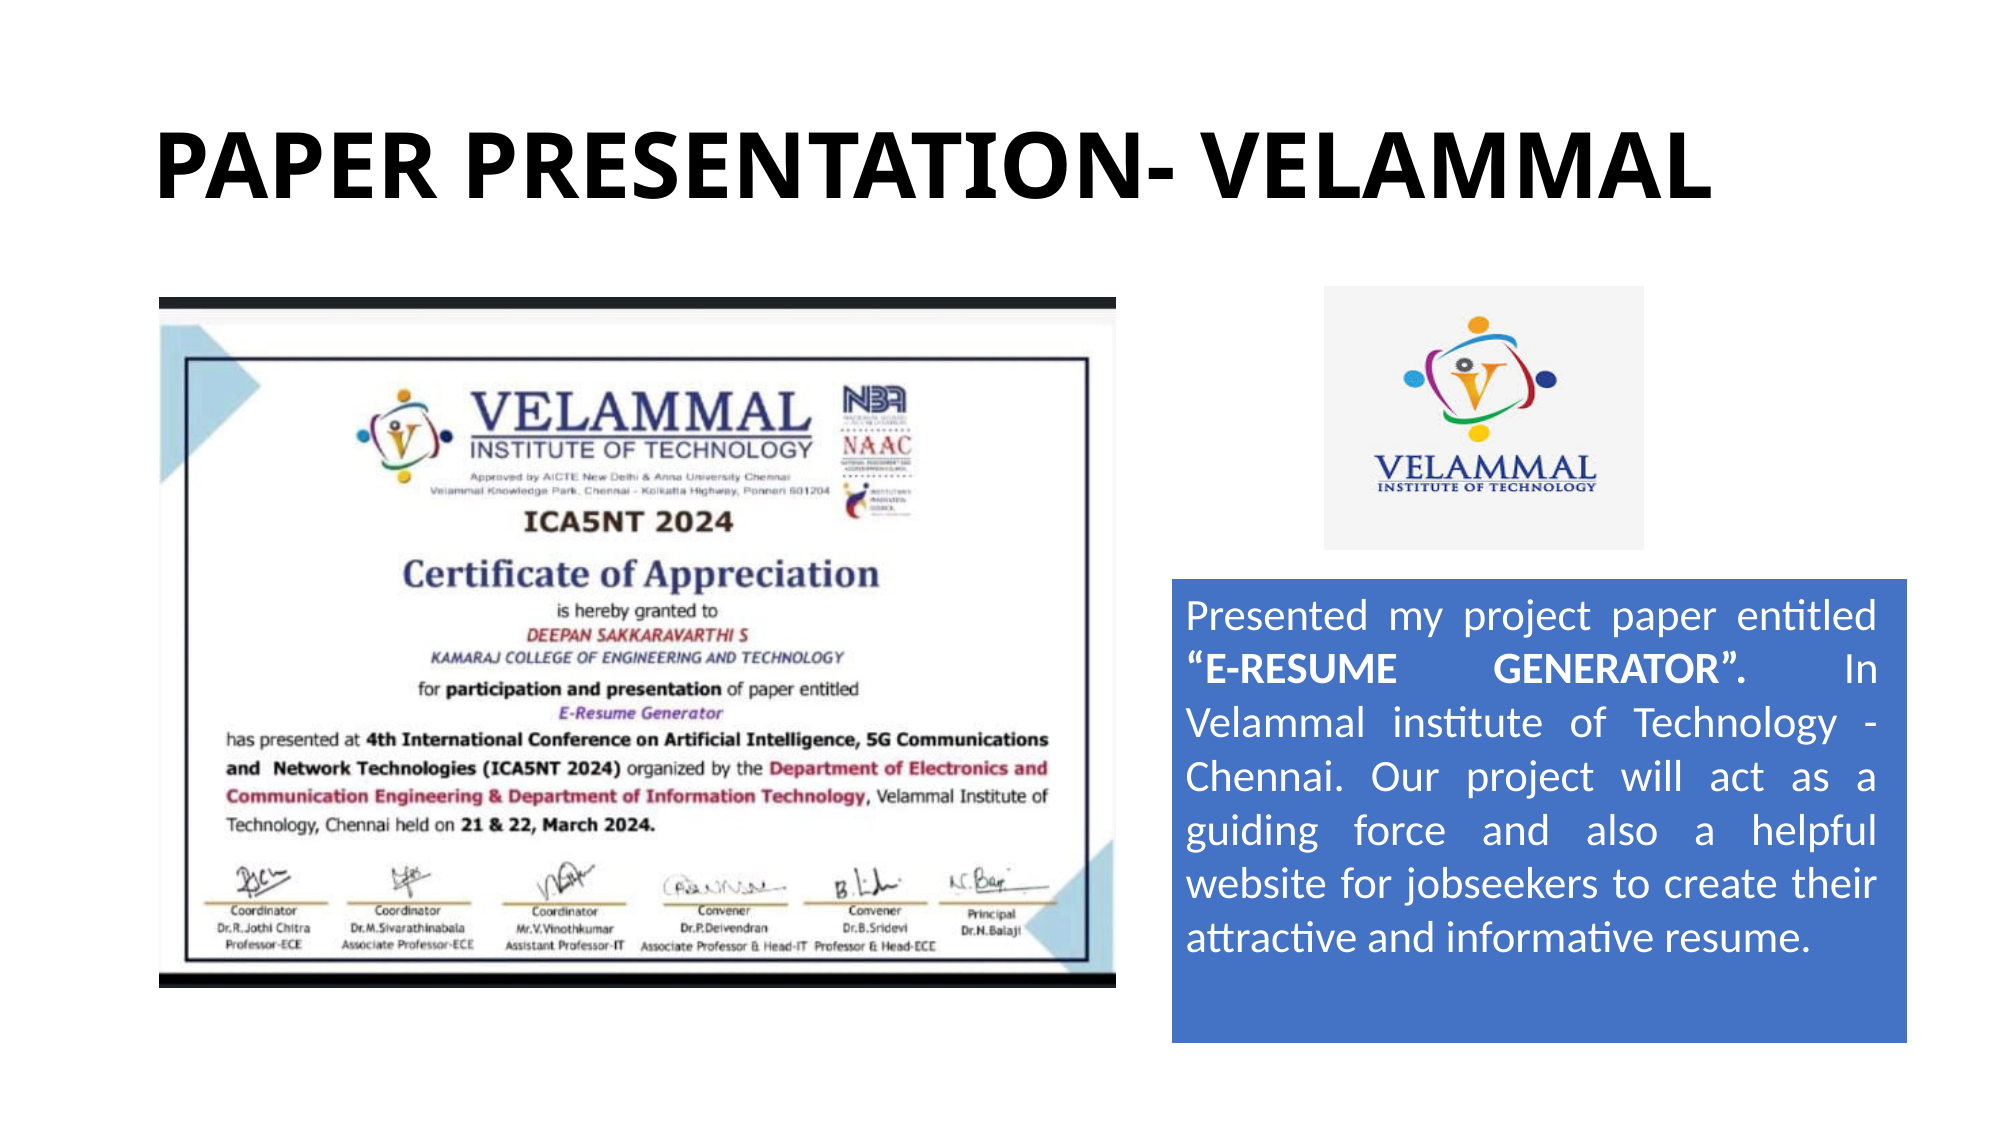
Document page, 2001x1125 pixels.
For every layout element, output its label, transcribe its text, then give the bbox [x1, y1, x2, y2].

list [159, 297, 1116, 988]
table_header [1172, 579, 1907, 1043]
title PAPER PRESENTATION- VELAMMAL [137, 59, 1863, 278]
picture [1324, 286, 1644, 550]
text_box Presented my project paper entitled “E-RESUME GENERATOR”. In Velammal institute of Technology - Chennai. Our project will act as a guiding force and also a helpful website for jobseekers to create their attractive and informative resume. [1170, 578, 1894, 988]
